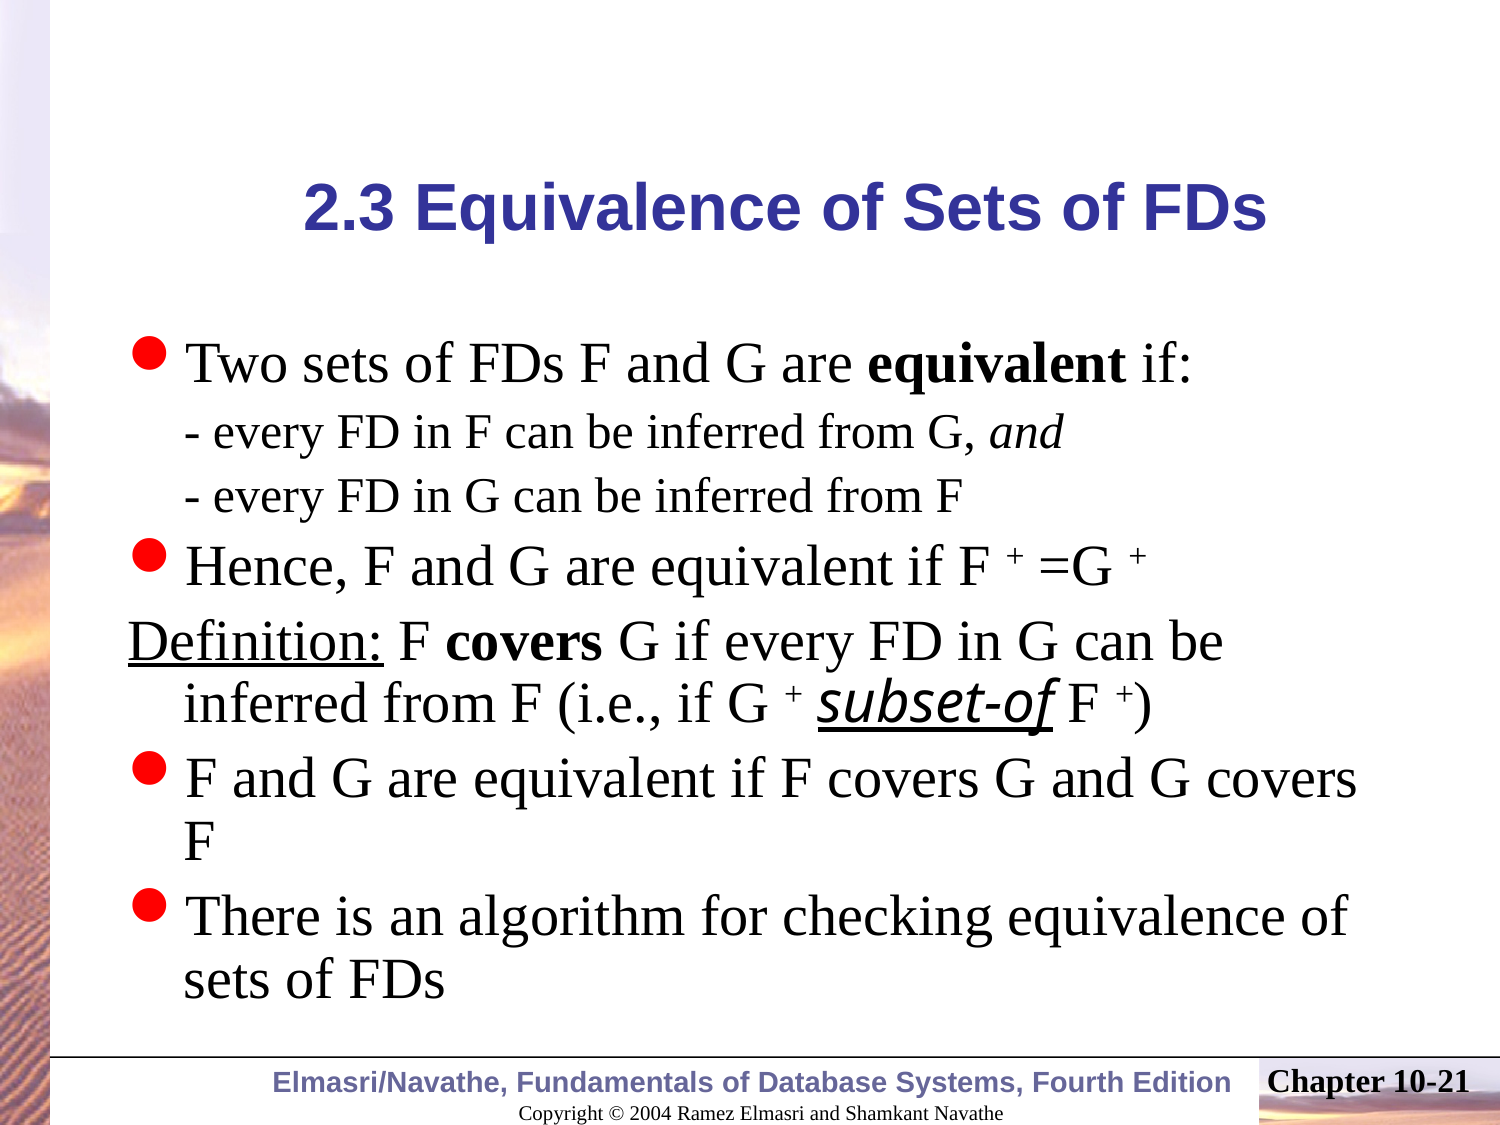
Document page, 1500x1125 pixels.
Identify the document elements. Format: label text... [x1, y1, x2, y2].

title 2.3 Equivalence of Sets of FDs [210, 99, 1388, 288]
list Two sets of FDs F and G are equivalent if: - every FD in F can be inferred from G, and - every FD in G can be inferred from F Hence, F and G are equivalent if F + =G + Definition: F covers G if every FD in G can be inferred from F (i.e., if G + subset-of F +) F and G are equivalent if F covers G and G covers F There is an algorithm for checking equivalence of sets of FDs [112, 324, 1388, 1001]
picture [0, 0, 50, 1125]
slide_number Chapter 10-21 [1173, 1047, 1487, 1112]
picture [1259, 1058, 1500, 1125]
